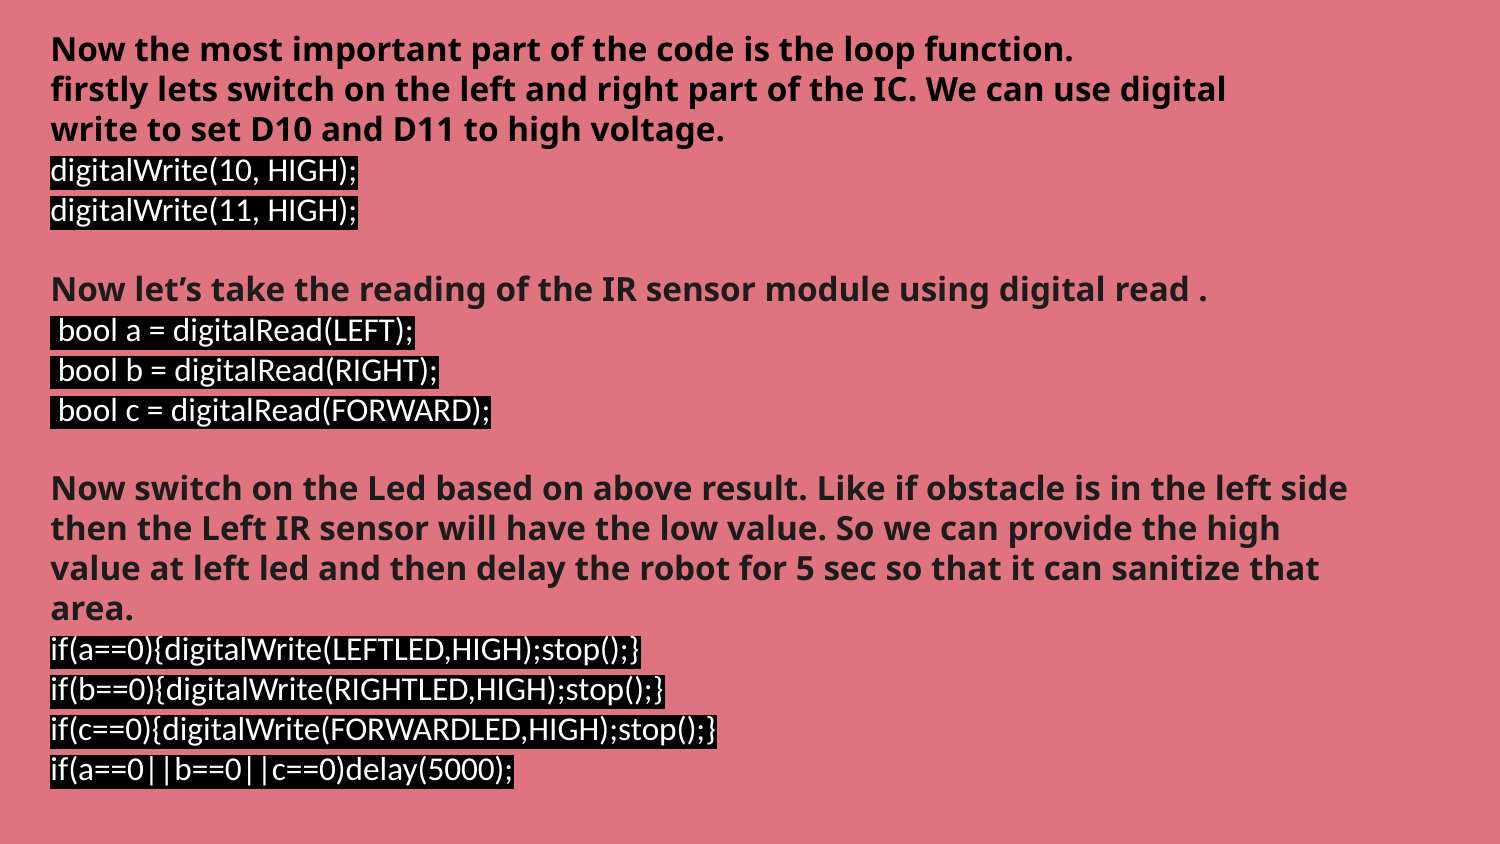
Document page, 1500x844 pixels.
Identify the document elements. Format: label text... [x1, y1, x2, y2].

text_box Now the most important part of the code is the loop function. firstly lets switch on the left and right part of the IC. We can use digital write to set D10 and D11 to high voltage. digitalWrite(10, HIGH); digitalWrite(11, HIGH); Now let’s take the reading of the IR sensor module using digital read . bool a = digitalRead(LEFT); bool b = digitalRead(RIGHT); bool c = digitalRead(FORWARD); Now switch on the Led based on above result. Like if obstacle is in the left side then the Left IR sensor will have the low value. So we can provide the high value at left led and then delay the robot for 5 sec so that it can sanitize that area. if(a==0){digitalWrite(LEFTLED,HIGH);stop();} if(b==0){digitalWrite(RIGHTLED,HIGH);stop();} if(c==0){digitalWrite(FORWARDLED,HIGH);stop();} if(a==0||b==0||c==0)delay(5000); [35, 21, 1386, 844]
